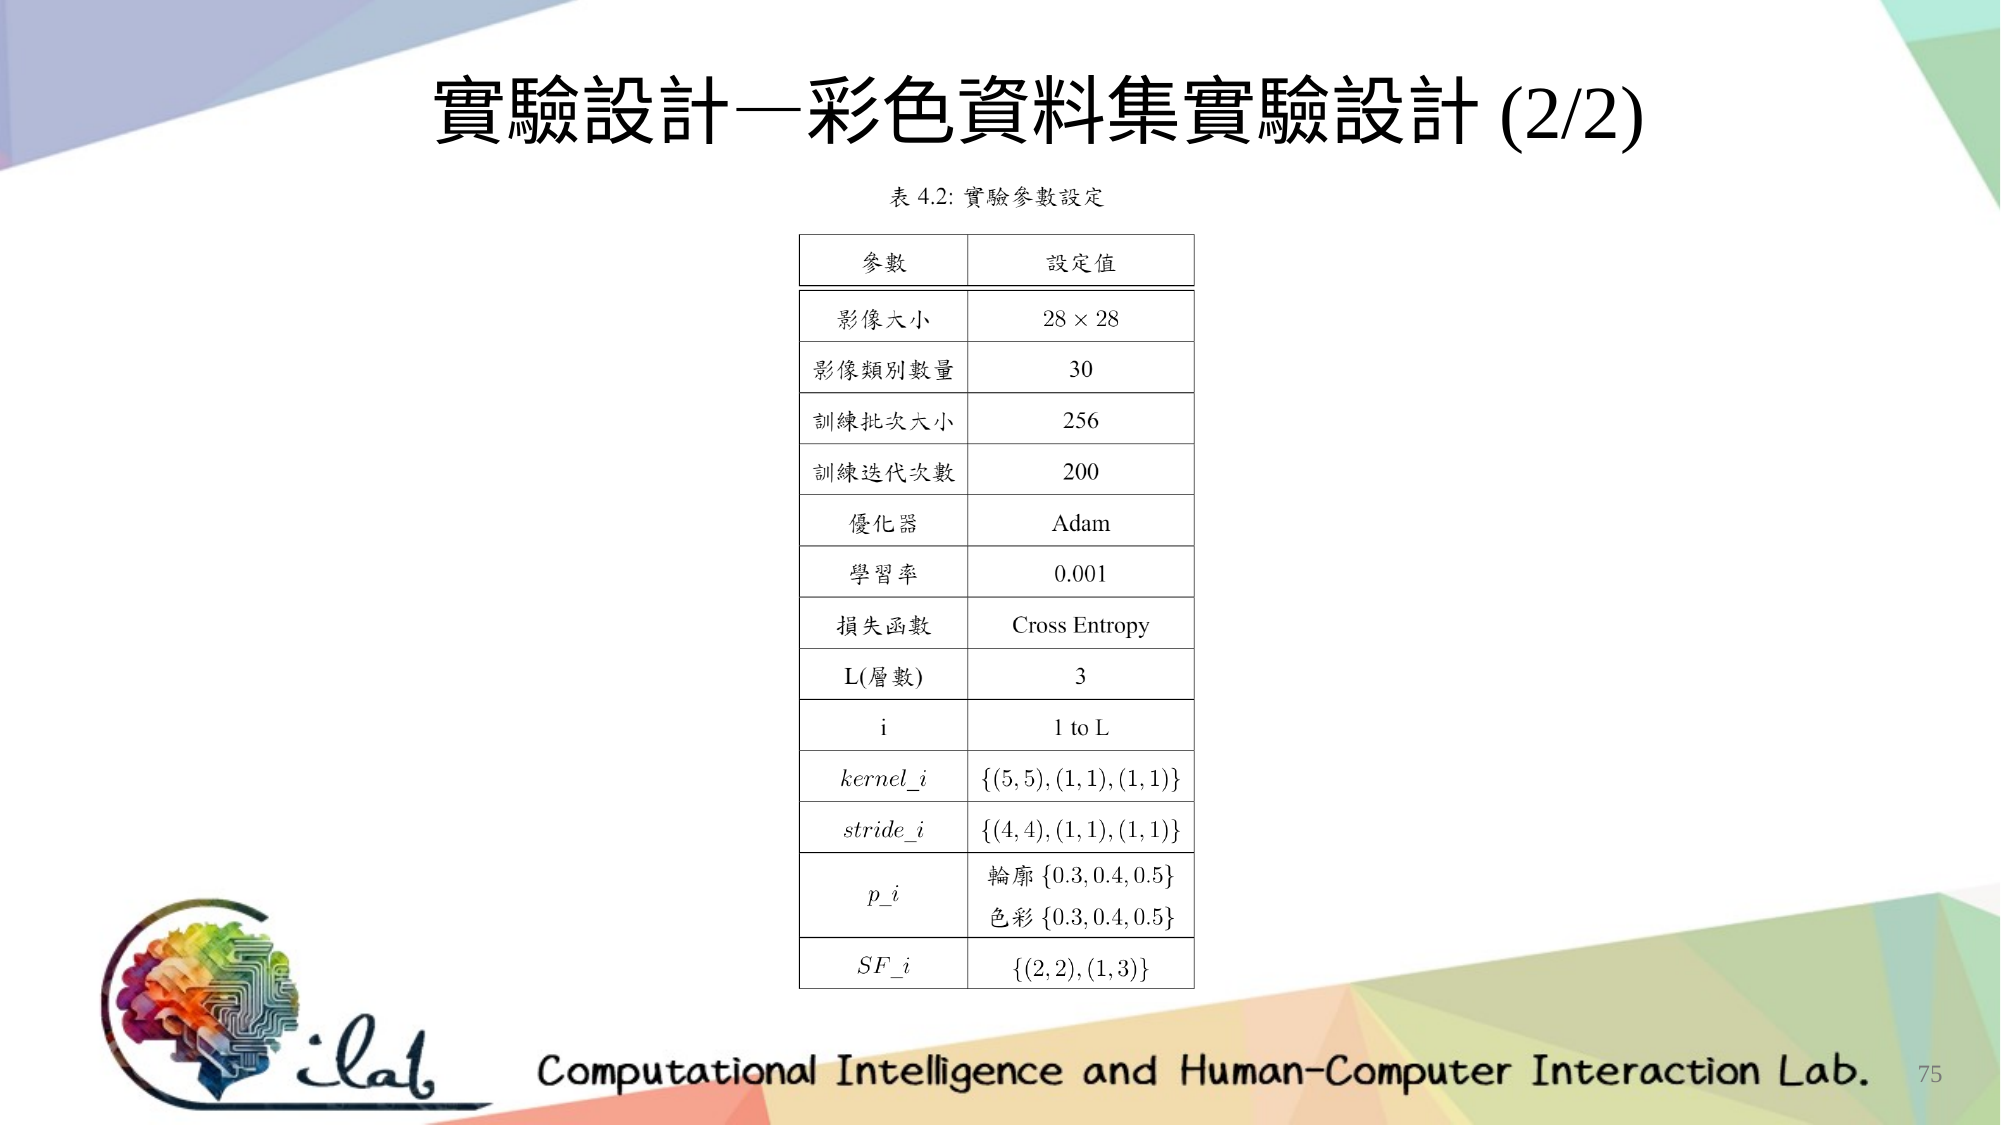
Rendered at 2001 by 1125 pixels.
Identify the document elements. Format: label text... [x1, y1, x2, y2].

picture [0, 0, 2001, 1125]
text_box 實驗設計—彩色資料集實驗設計(2/2) [416, 56, 1660, 161]
slide_number 75 [1507, 1042, 1958, 1103]
